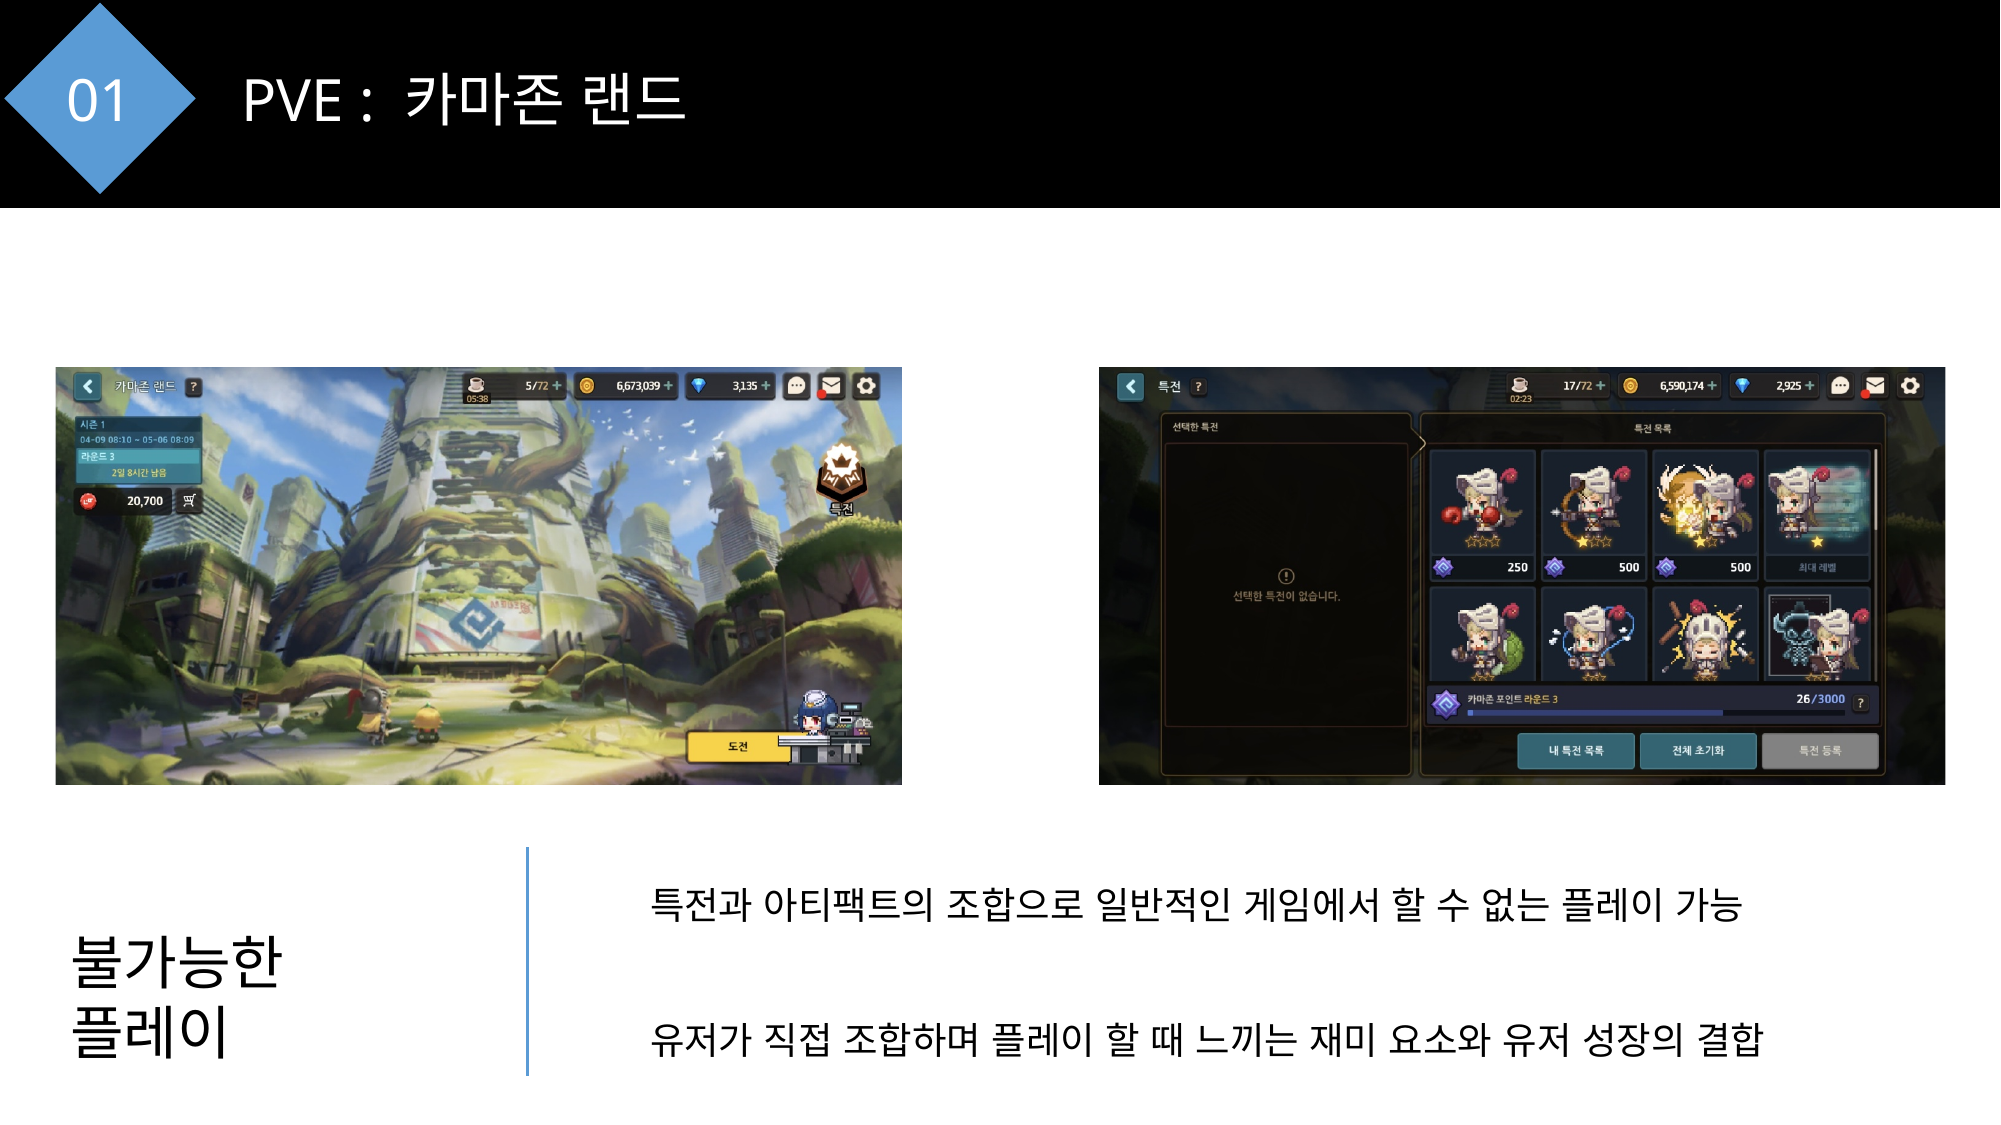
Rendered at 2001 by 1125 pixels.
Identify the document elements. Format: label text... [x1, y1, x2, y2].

picture [55, 367, 902, 785]
text_box PVE : 카마존 랜드 [226, 55, 936, 141]
text_box [0, 0, 2000, 209]
picture [1099, 367, 1946, 785]
text_box 특전과 아티팩트의 조합으로 일반적인 게임에서 할 수 없는 플레이 가능 유저가 직접 조합하며 플레이 할 때 느끼는 재미 요소와 유저 성장의 결합 [635, 851, 1955, 1070]
text_box 불가능한 플레이 [55, 918, 473, 1074]
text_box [32, 30, 168, 167]
